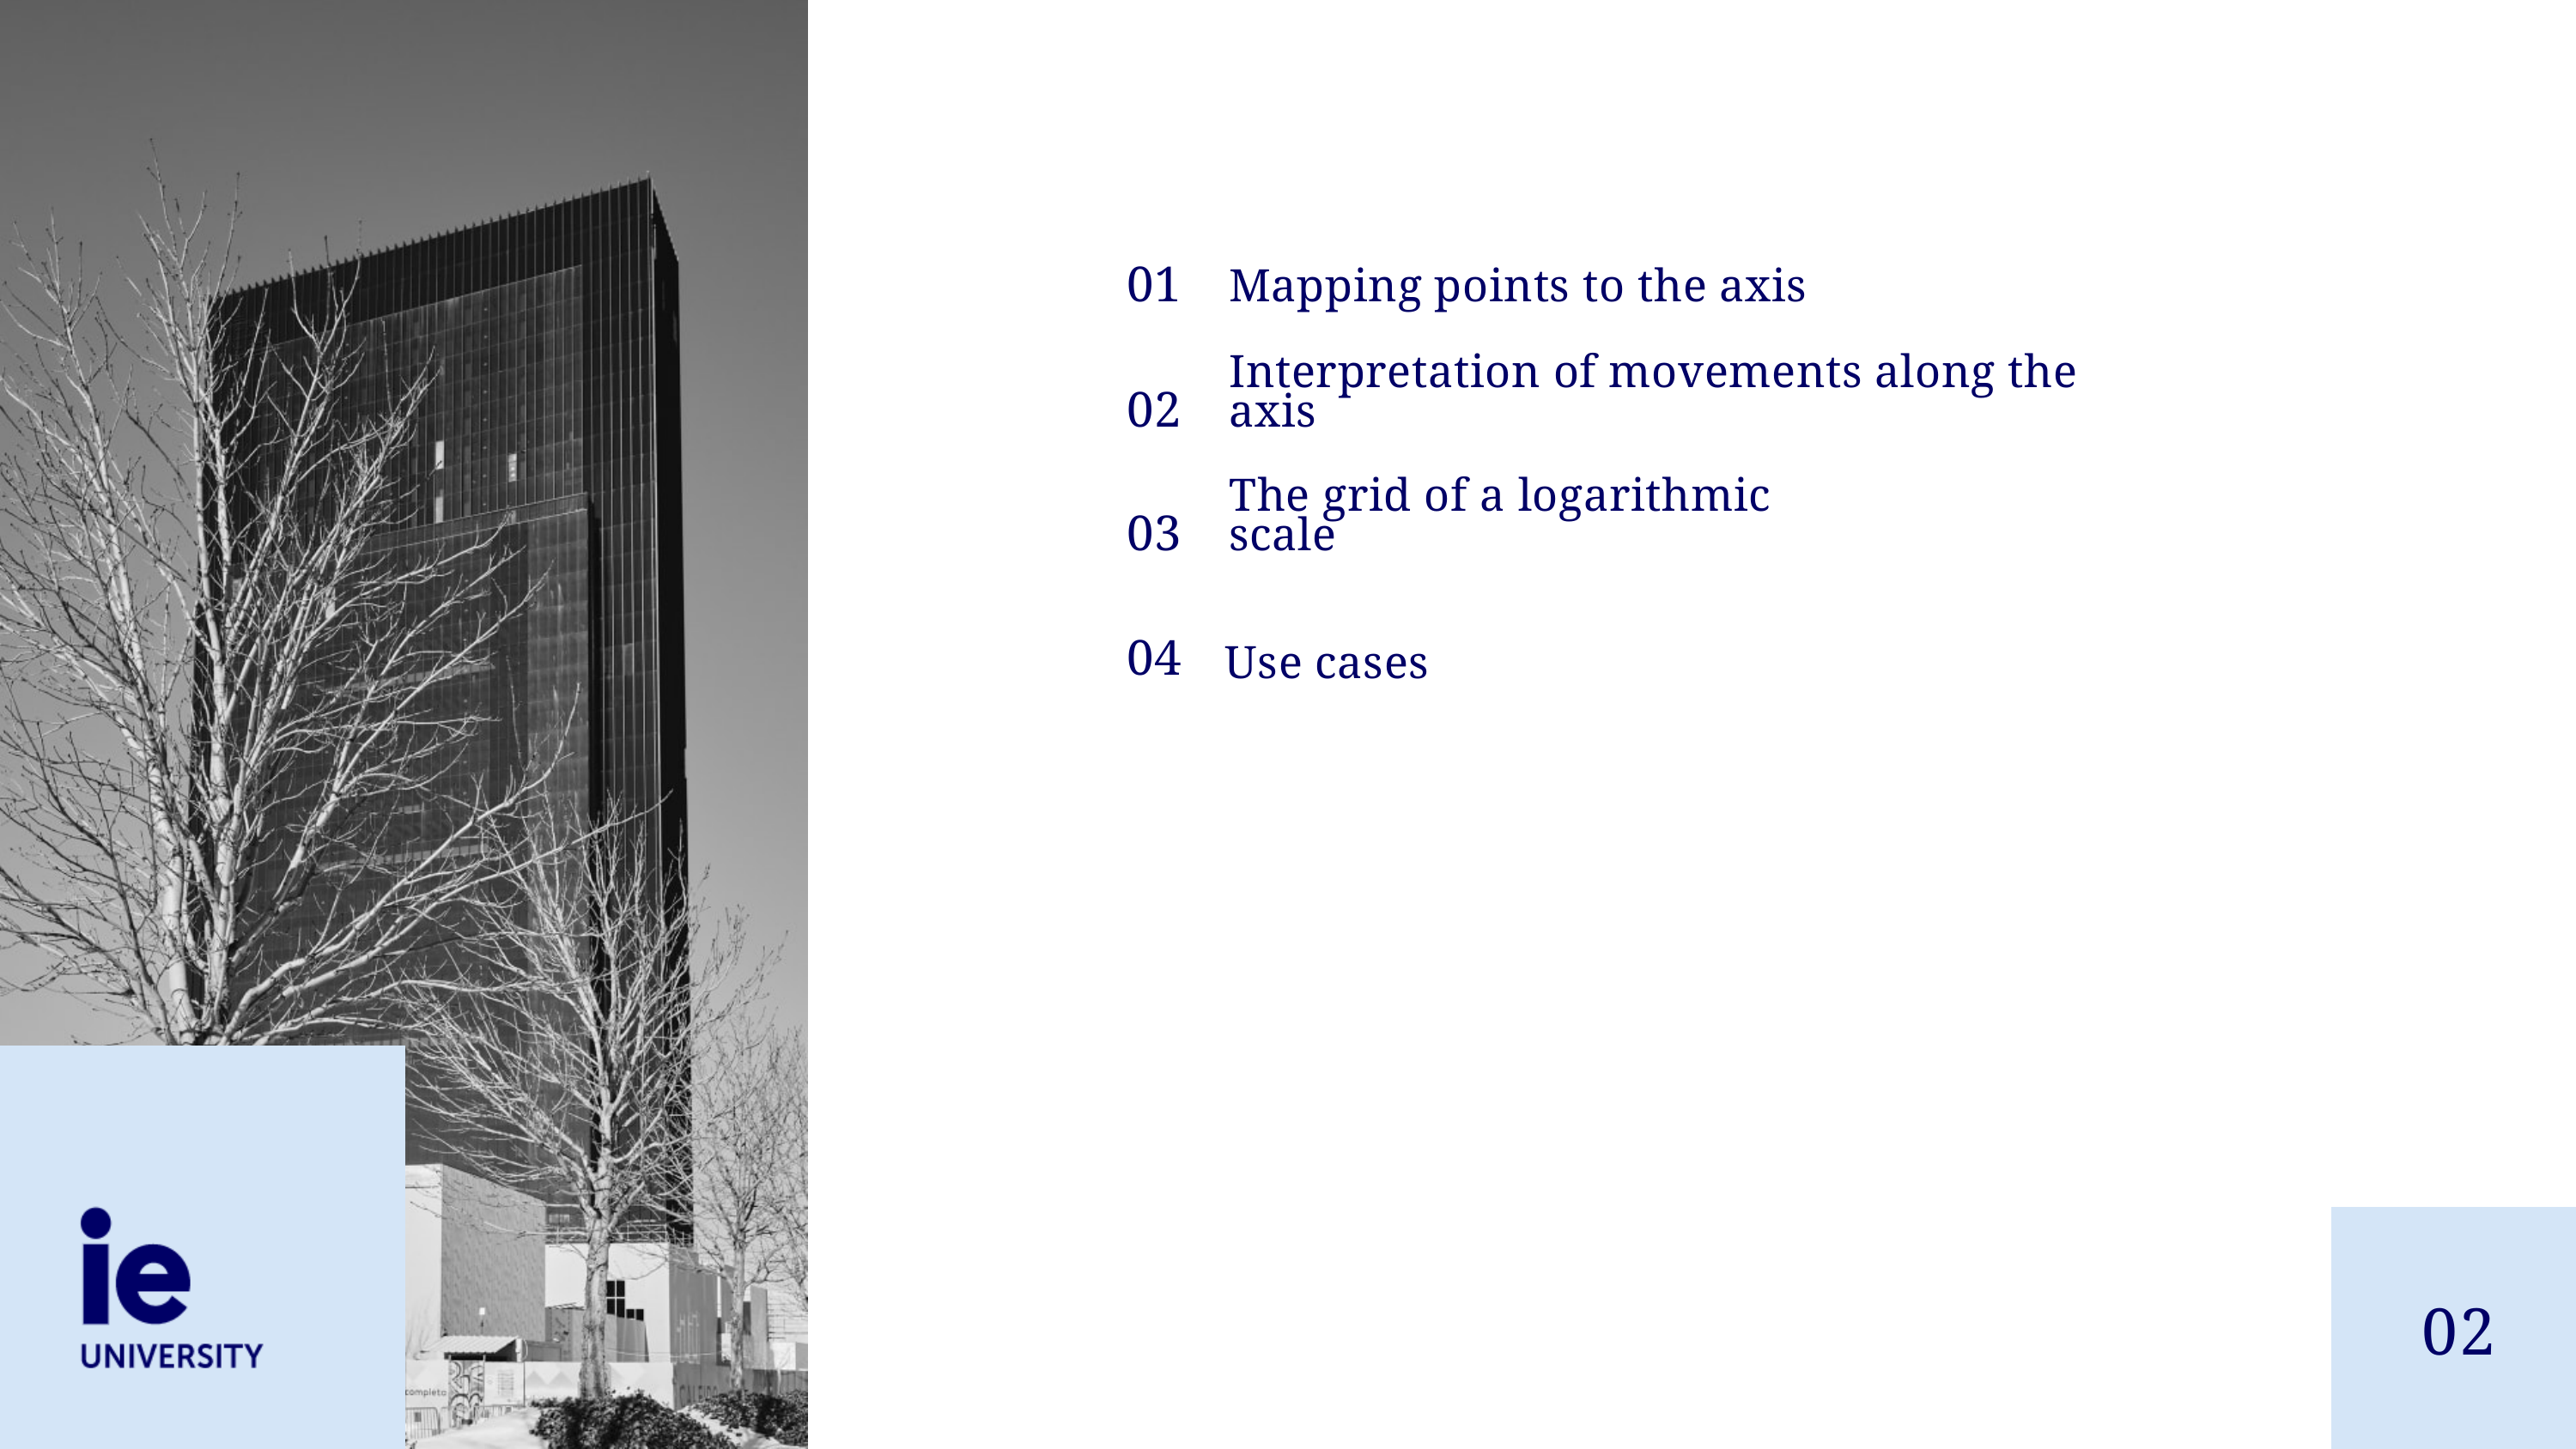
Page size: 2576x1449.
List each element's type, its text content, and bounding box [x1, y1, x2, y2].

text_box 03 [1127, 500, 1208, 561]
text_box Use cases [1224, 647, 1861, 688]
text_box The grid of a logarithmic scale [1229, 480, 1865, 560]
text_box 01 [1127, 252, 1208, 312]
text_box 02 [1127, 377, 1208, 437]
text_box Interpretation of movements along the axis [1229, 356, 2152, 436]
text_box 04 [1127, 626, 1208, 686]
picture [0, 0, 808, 1449]
text_box Mapping points to the axis [1229, 270, 2038, 311]
picture [2331, 1207, 2576, 1449]
